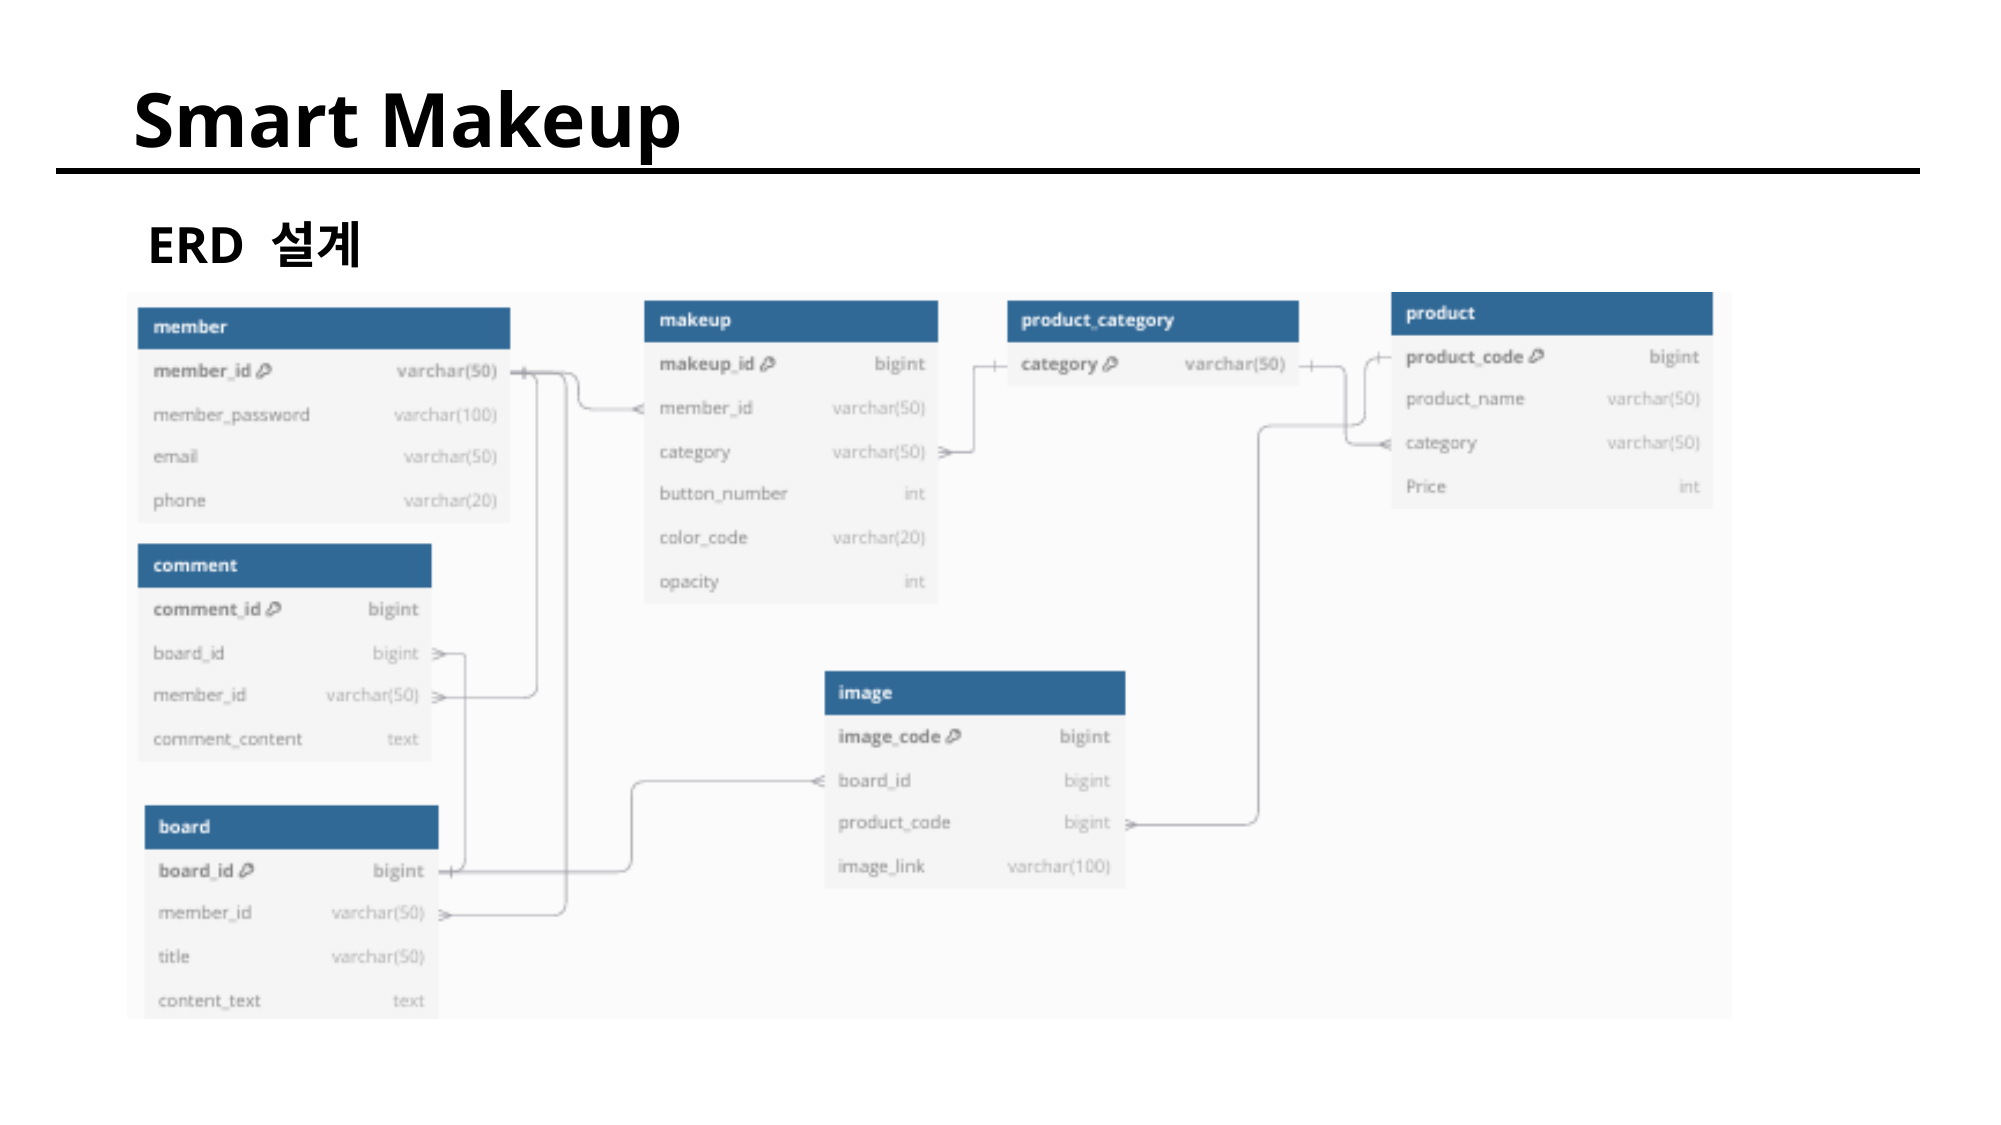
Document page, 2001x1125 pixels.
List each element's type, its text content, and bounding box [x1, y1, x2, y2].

text_box ERD 설계 [132, 206, 378, 281]
picture [127, 291, 1733, 1019]
text_box Smart Makeup [118, 64, 699, 168]
